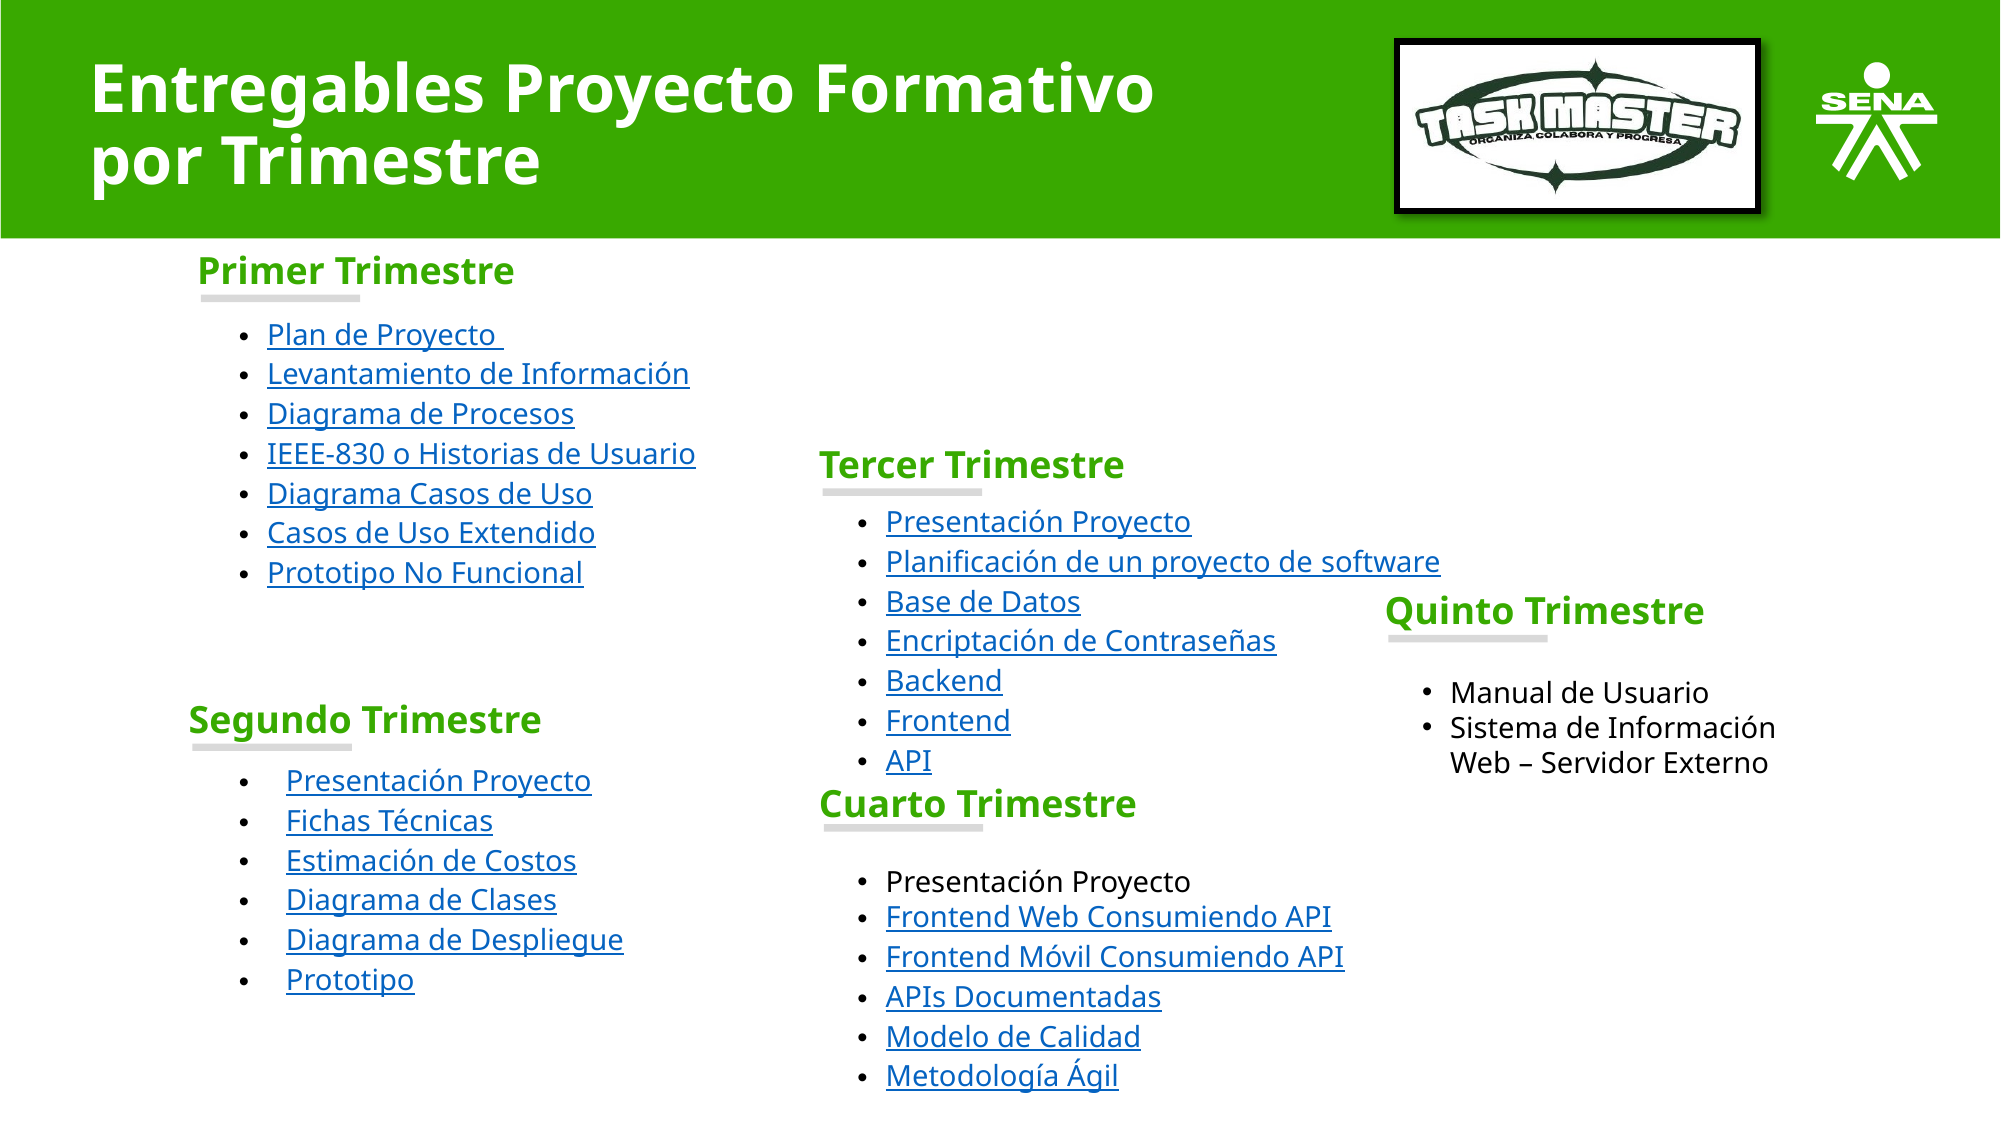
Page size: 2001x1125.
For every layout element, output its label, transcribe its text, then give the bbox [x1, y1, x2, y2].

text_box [804, 777, 1336, 832]
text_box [182, 245, 714, 303]
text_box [173, 693, 706, 751]
text_box Presentación Proyecto Fichas Técnicas Estimación de Costos Diagrama de Clases Diagrama de Despliegue Prototipo [224, 754, 857, 1009]
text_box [1369, 585, 1902, 643]
text_box Plan de Proyecto Levantamiento de Información Diagrama de Procesos IEEE-830 o Historias de Usuario Diagrama Casos de Uso Casos de Uso Extendido Prototipo No Funcional [224, 308, 857, 602]
text_box Manual de Usuario Sistema de Información Web – Servidor Externo [1407, 666, 1859, 787]
text_box Presentación Proyecto Frontend Web Consumiendo API Frontend Móvil Consumiendo API APIs Documentadas Modelo de Calidad Metodología Ágil [842, 856, 1476, 1105]
text_box Presentación Proyecto Planificación de un proyecto de software Base de Datos Encriptación de Contraseñas Backend Frontend API [842, 495, 1476, 824]
title Entregables Proyecto Formativo por Trimestre [74, 18, 1800, 236]
picture [0, 0, 2001, 1125]
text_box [804, 438, 1336, 496]
